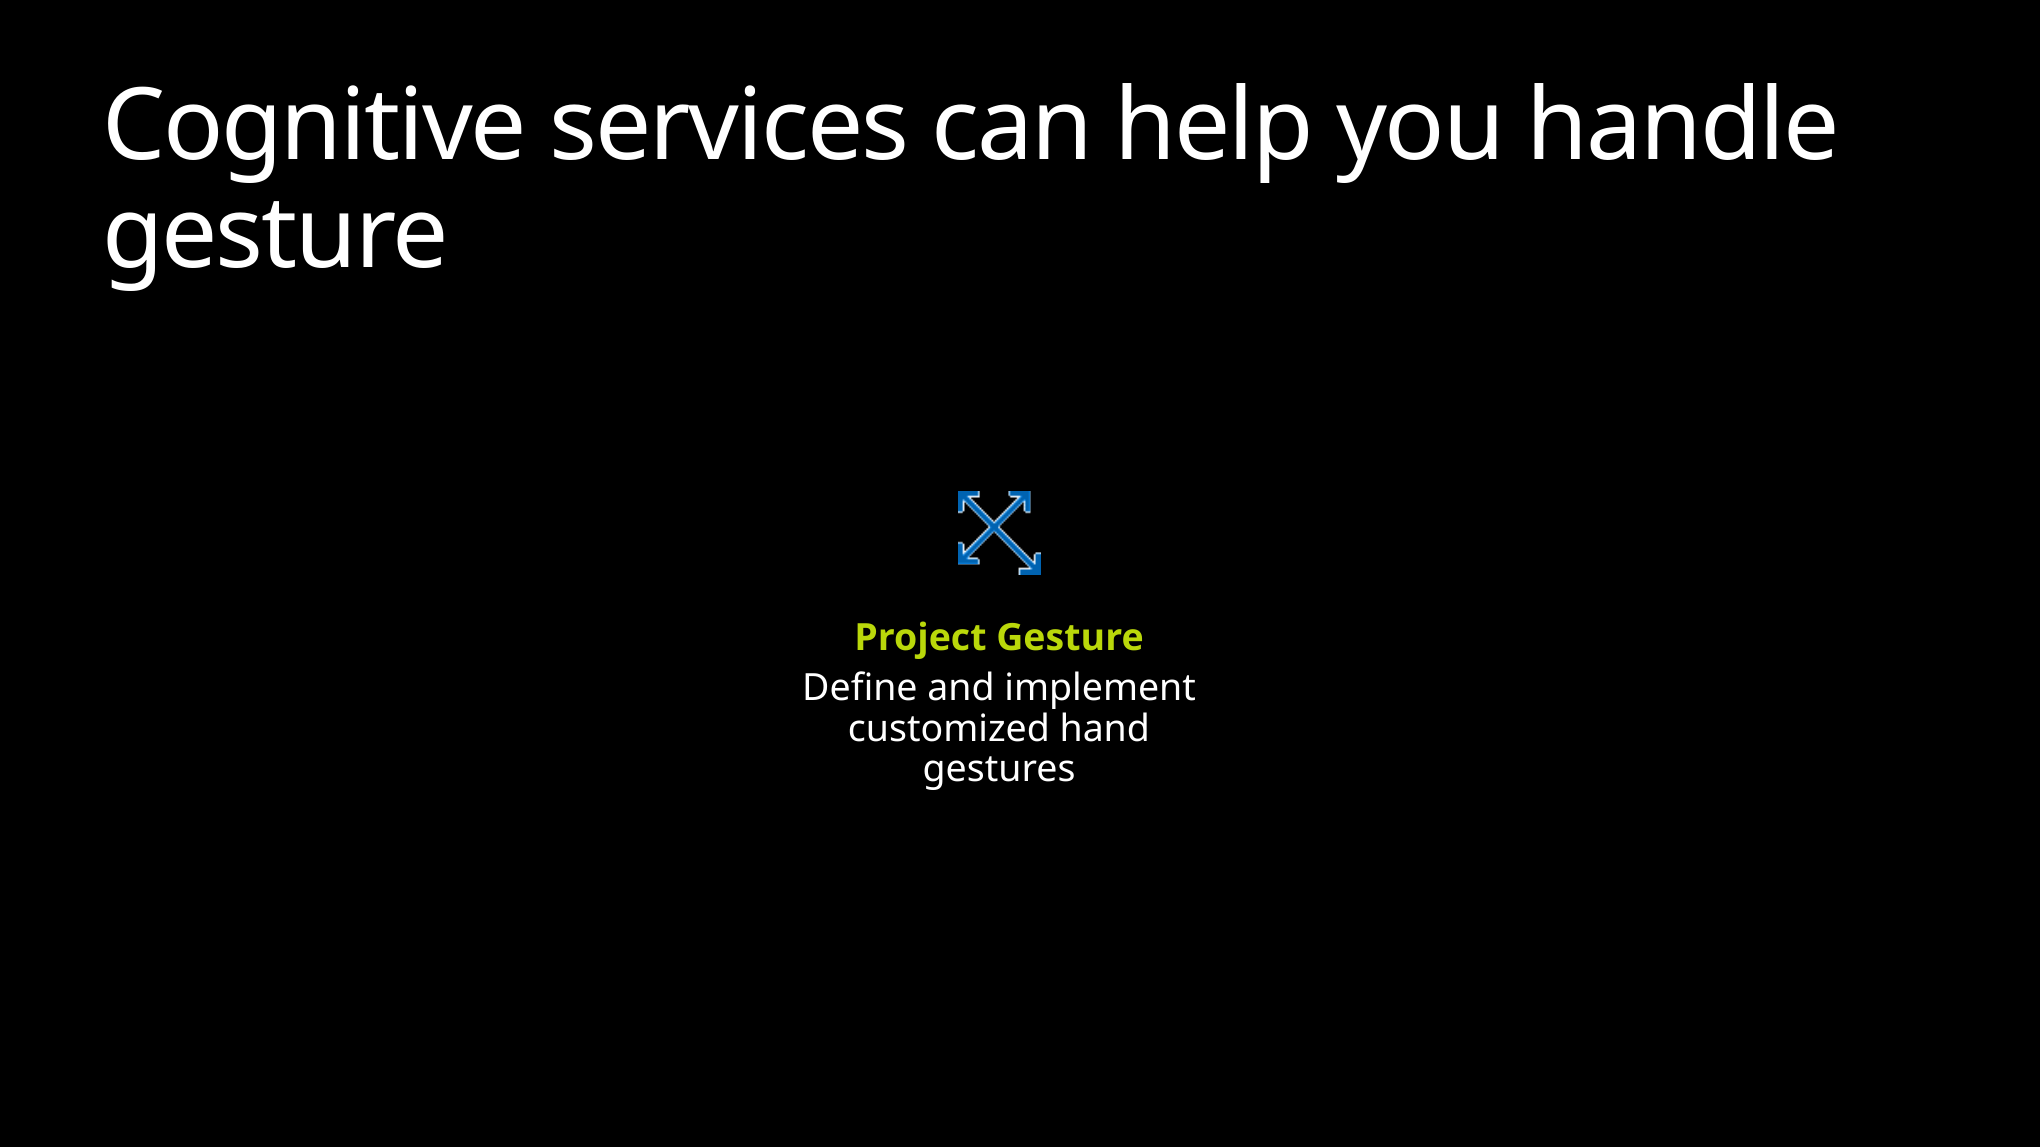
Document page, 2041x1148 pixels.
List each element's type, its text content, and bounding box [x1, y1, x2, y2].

text_box Cognitive services can help you handle gesture [87, 65, 2008, 159]
text_box Define and implement customized hand gestures [778, 660, 1220, 797]
picture [957, 491, 1041, 575]
text_box Project Gesture [751, 603, 1247, 674]
